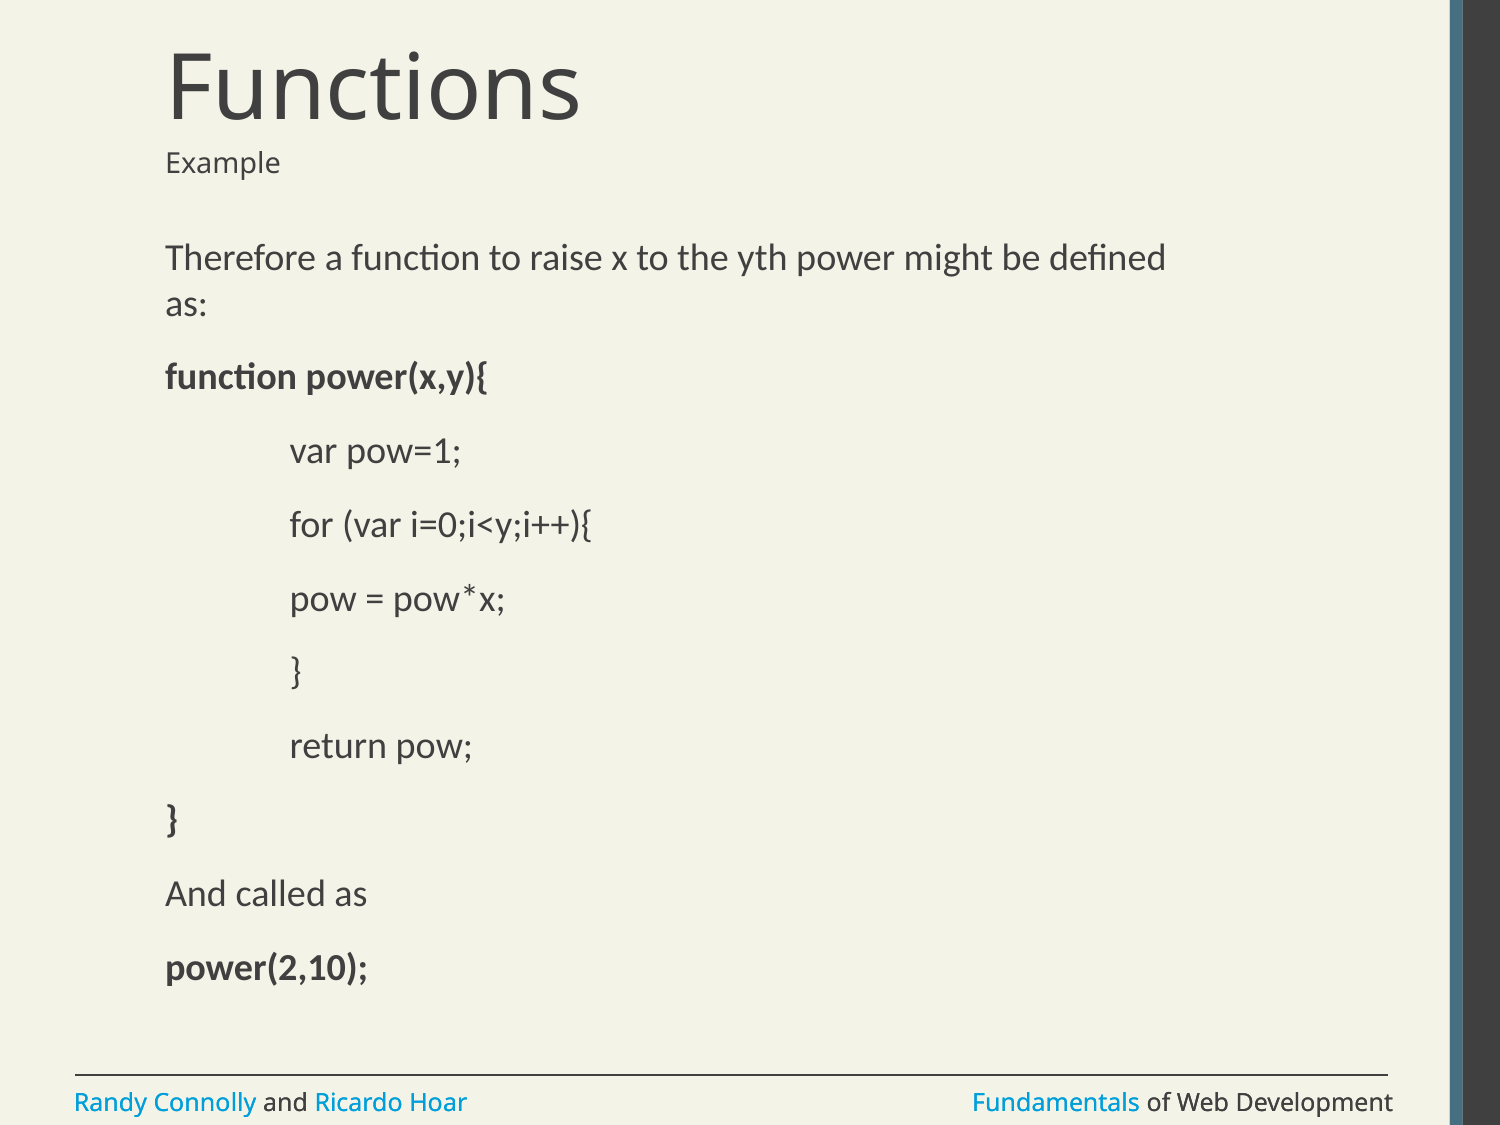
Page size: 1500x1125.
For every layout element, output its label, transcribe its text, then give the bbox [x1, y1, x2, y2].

list Example [150, 137, 1200, 188]
title Functions [150, 20, 1425, 188]
list Therefore a function to raise x to the yth power might be defined as: function power(x,y){ var pow=1; for (var i=0;i<y;i++){ pow = pow*x; } return pow; } And called as power(2,10); [150, 224, 1200, 1005]
